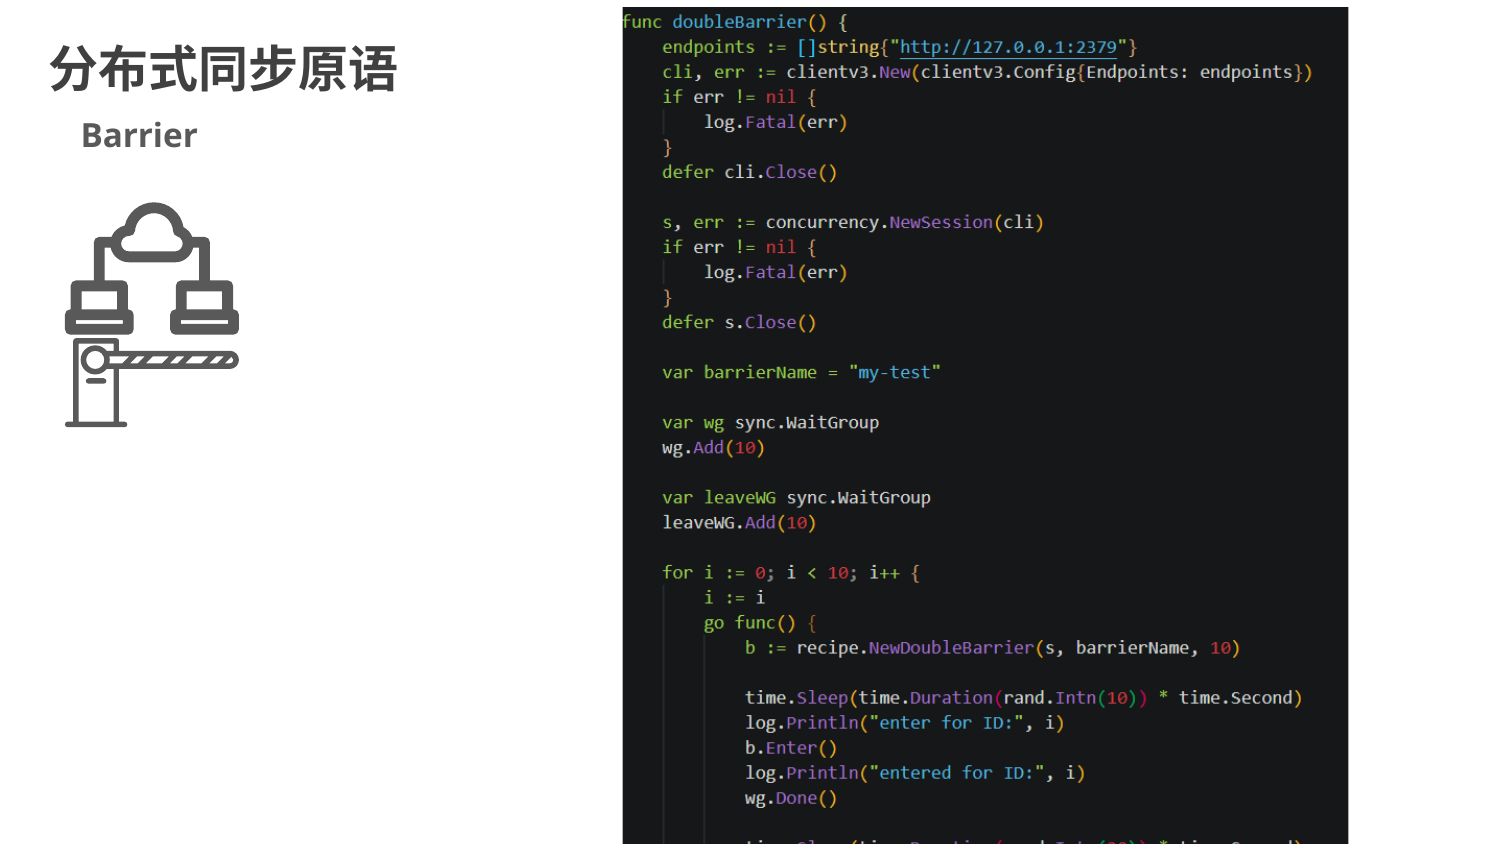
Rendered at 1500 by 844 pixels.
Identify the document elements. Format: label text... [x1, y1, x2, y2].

text_box [64, 338, 239, 428]
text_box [622, 6, 1349, 844]
text_box 分布式同步原语 [32, 29, 567, 106]
text_box [64, 202, 239, 335]
text_box Barrier [64, 106, 355, 163]
